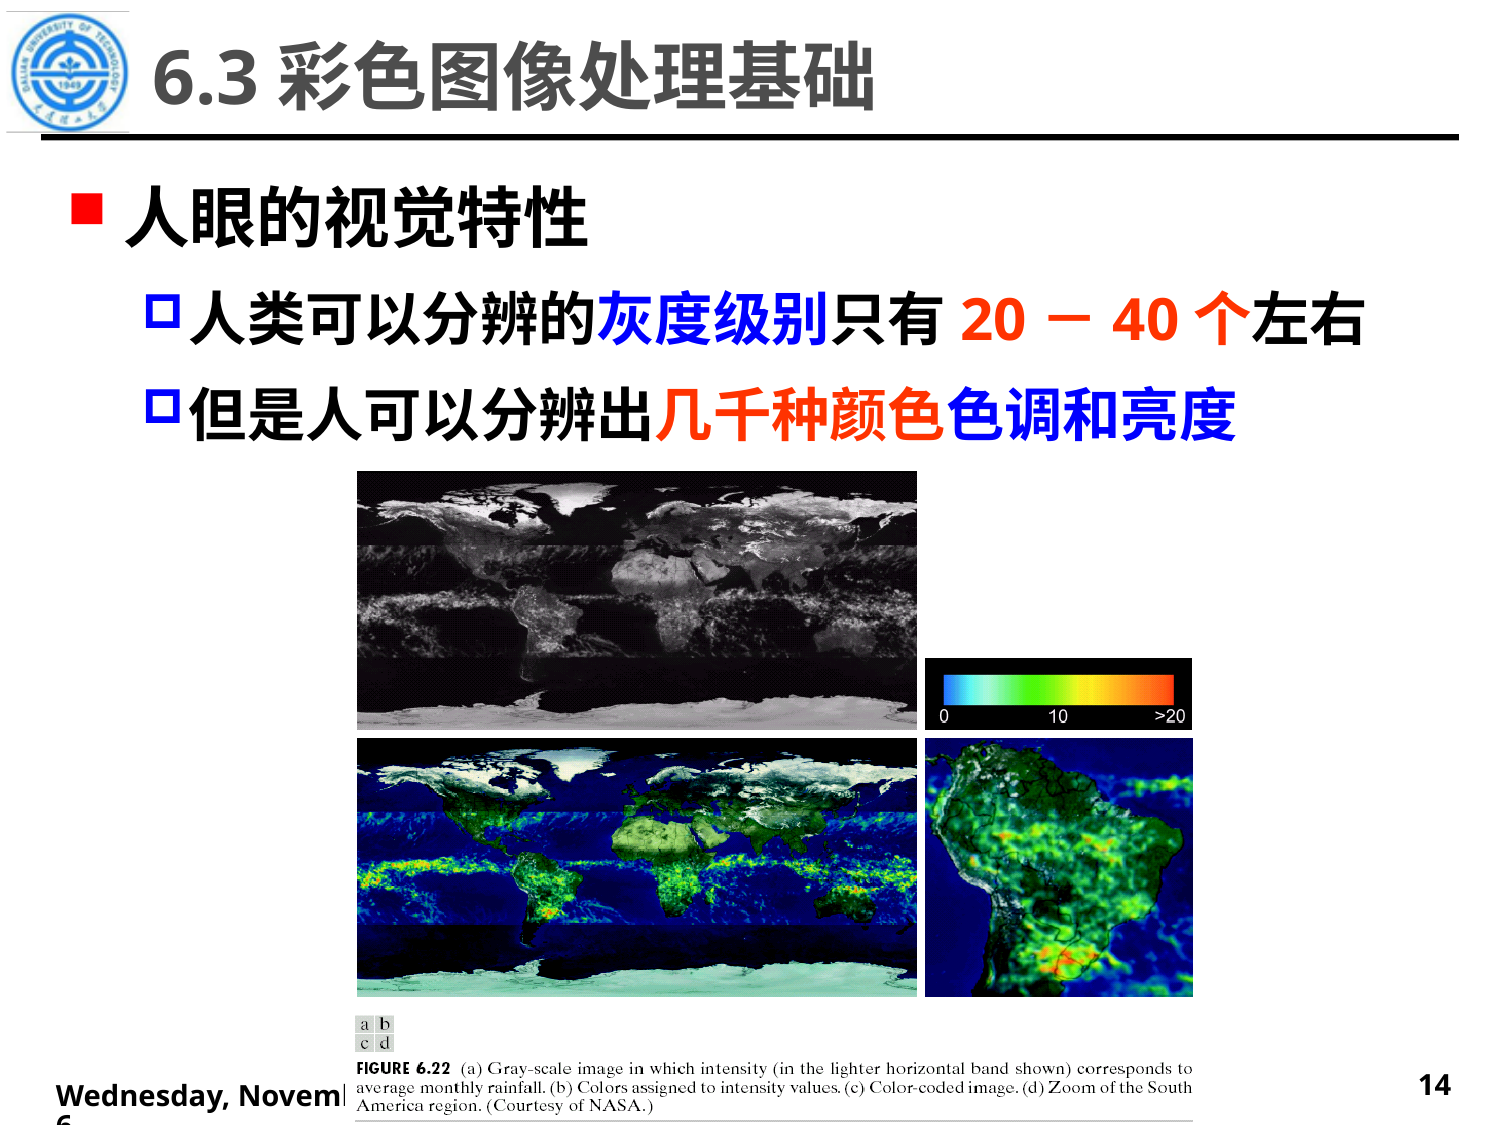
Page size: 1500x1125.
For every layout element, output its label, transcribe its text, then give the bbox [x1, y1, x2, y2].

list 人眼的视觉特性 人类可以分辨的灰度级别只有20－40个左右 但是人可以分辨出几千种颜色色调和亮度 [51, 168, 1447, 1049]
picture [345, 471, 1199, 1125]
title 6.3彩色图像处理基础 [137, 43, 1457, 128]
picture [6, 10, 130, 136]
